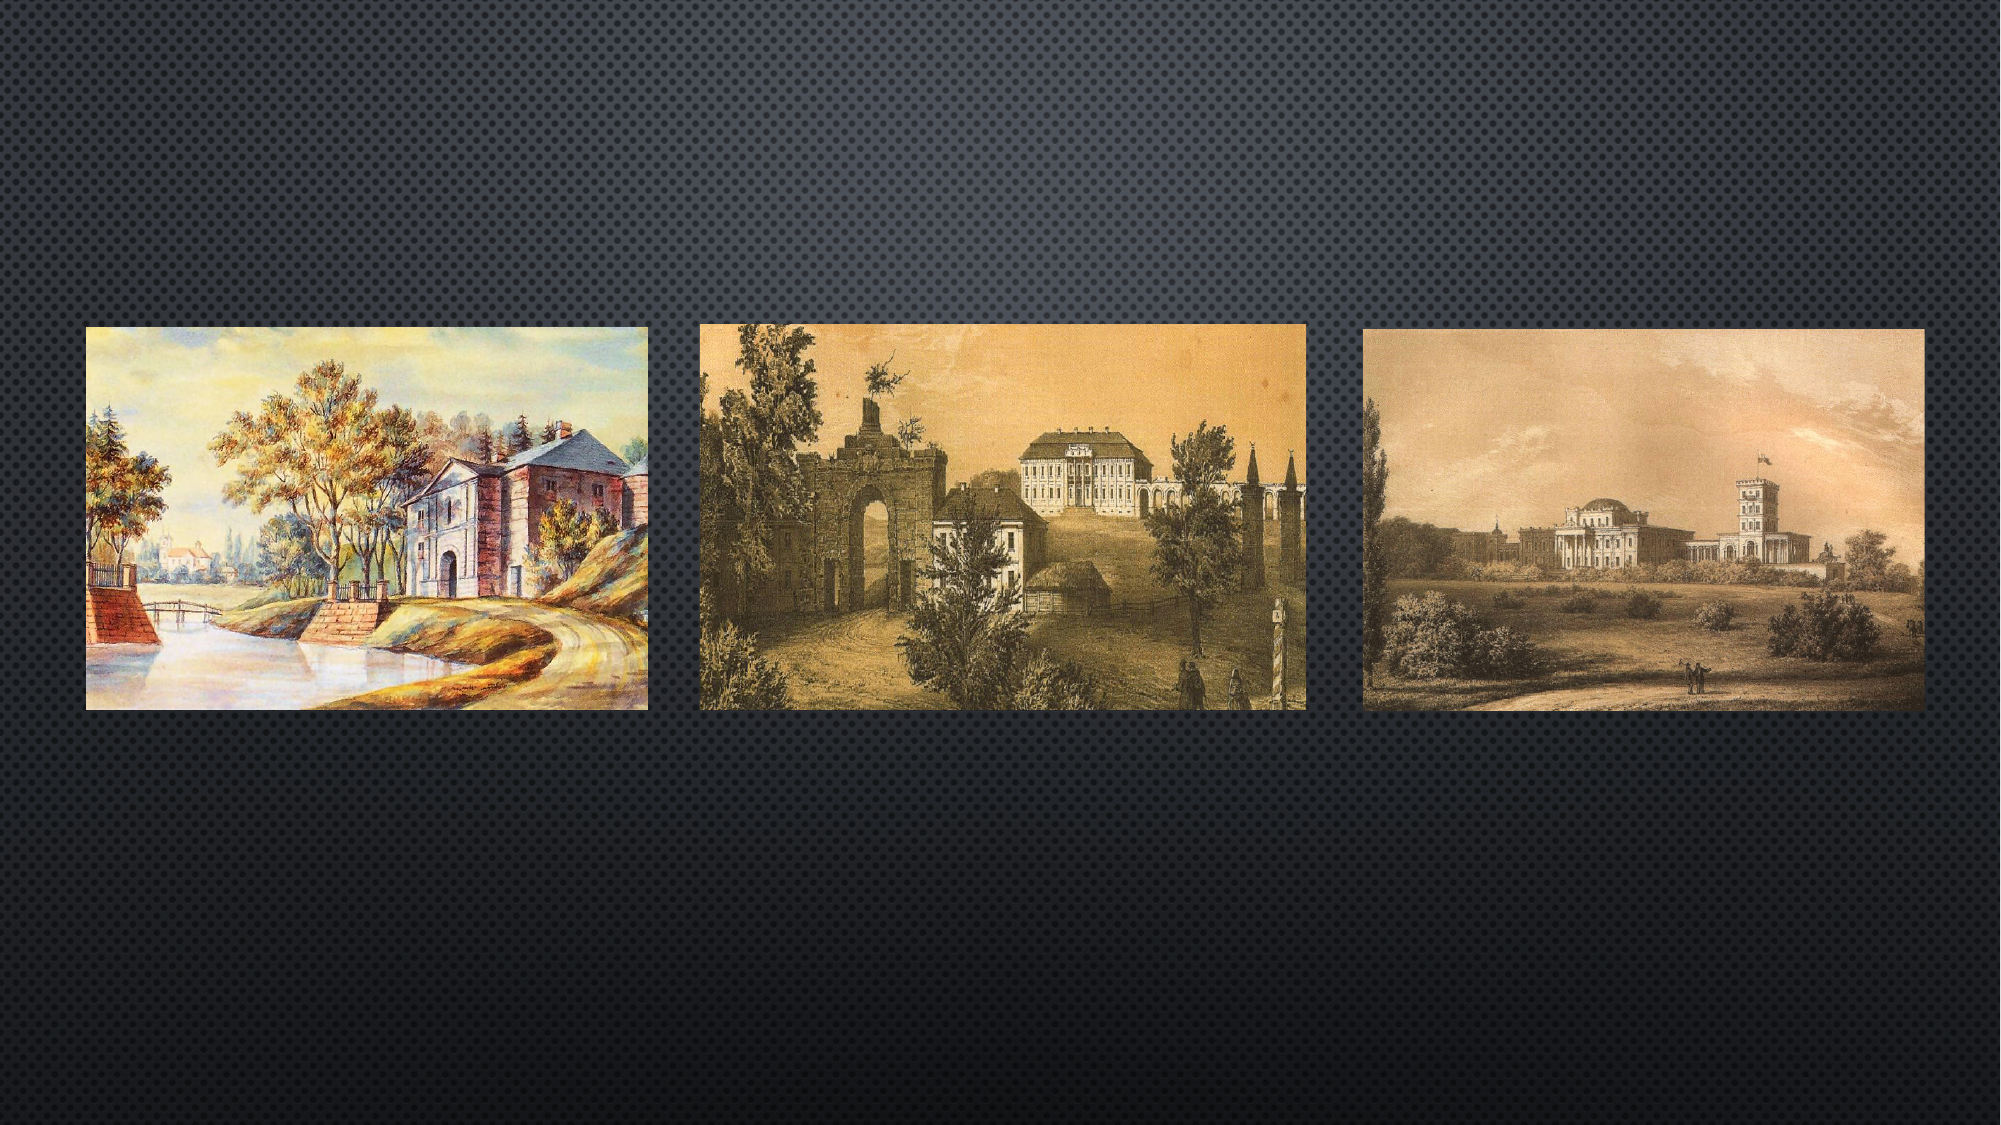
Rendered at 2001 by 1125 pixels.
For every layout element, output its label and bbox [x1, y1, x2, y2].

picture [699, 324, 1307, 710]
text_box [0, 0, 2000, 1125]
picture [1362, 328, 1925, 711]
list [85, 327, 648, 710]
